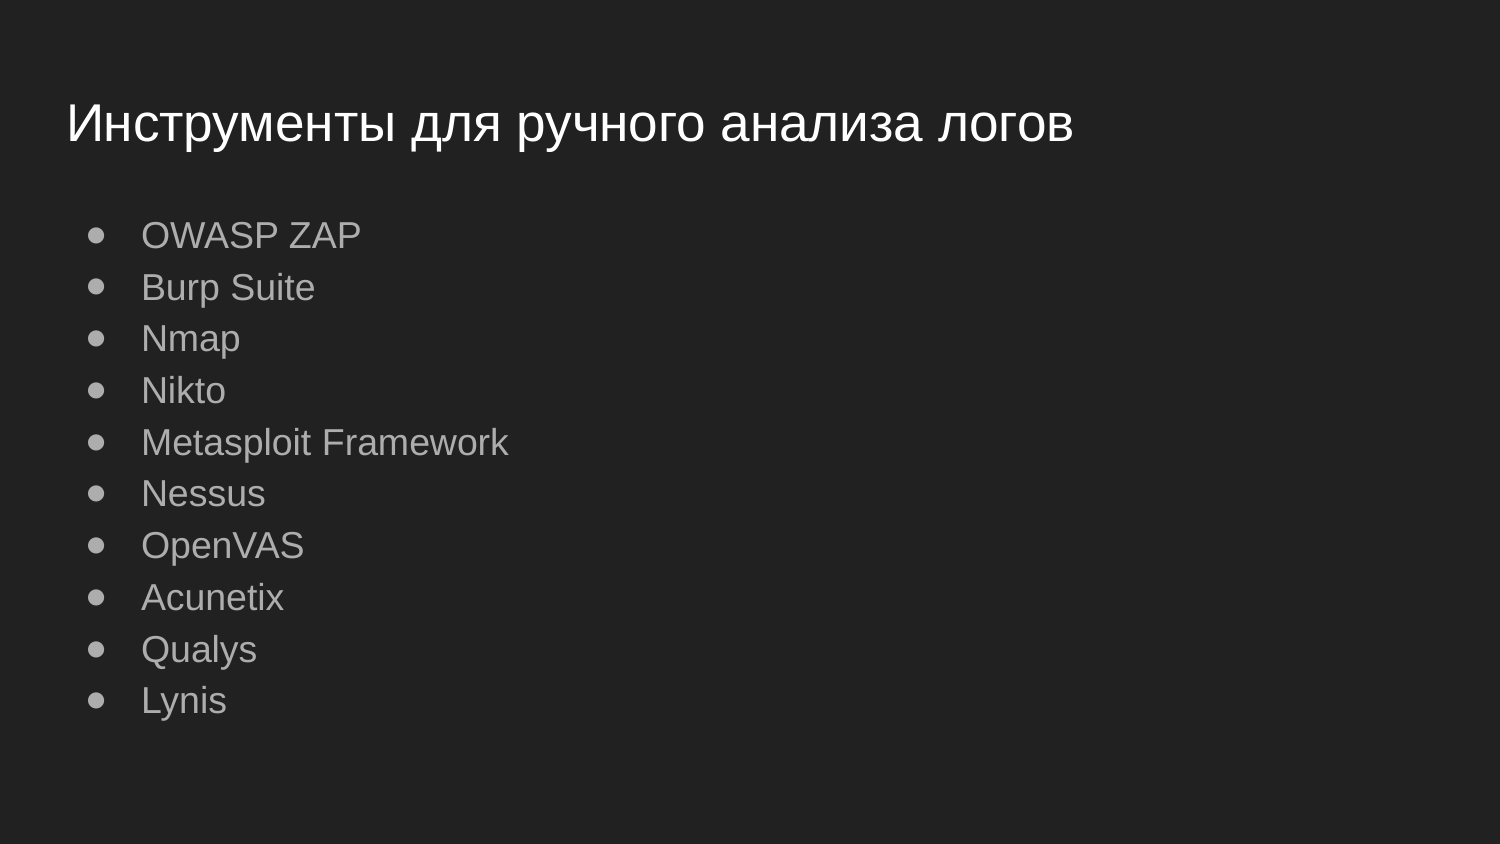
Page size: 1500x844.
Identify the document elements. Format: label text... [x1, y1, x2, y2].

list OWASP ZAP Burp Suite Nmap Nikto Metasploit Framework Nessus OpenVAS Acunetix Qualys Lynis [51, 189, 1449, 817]
title Инструменты для ручного анализа логов [51, 72, 1449, 167]
